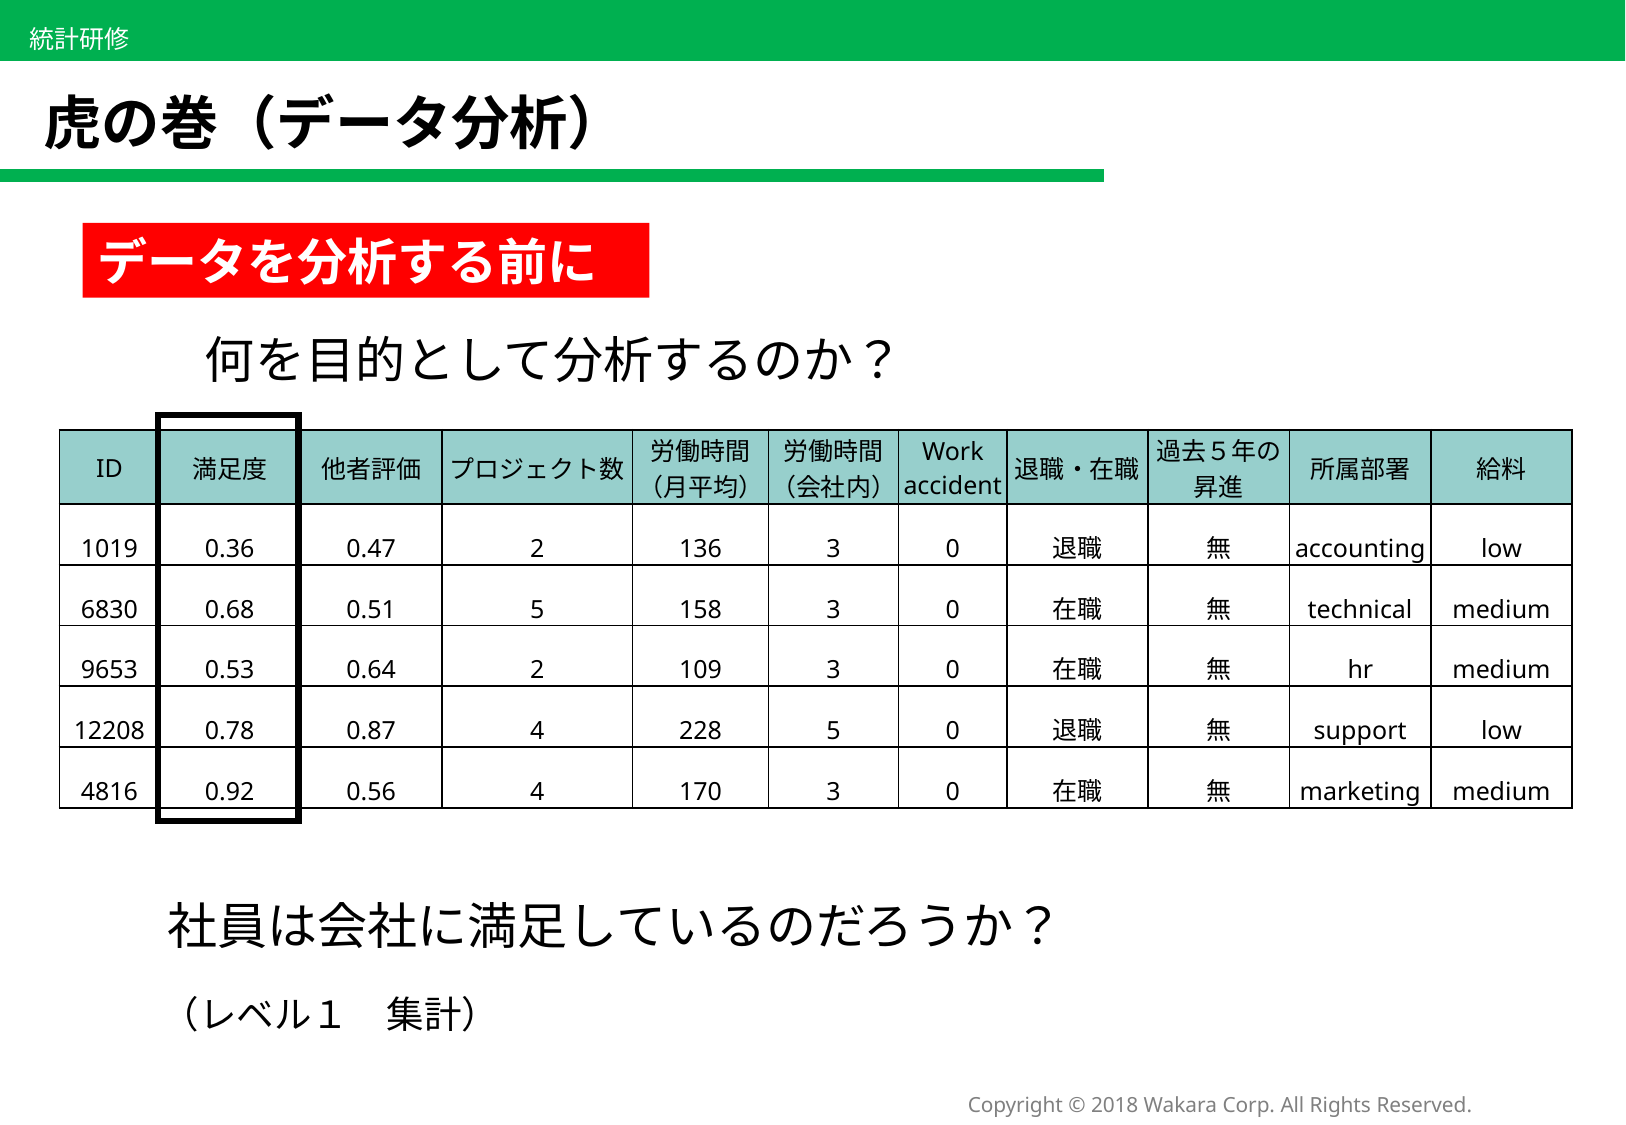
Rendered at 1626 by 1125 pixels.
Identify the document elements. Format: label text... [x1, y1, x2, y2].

table_cell 0.47 [301, 505, 441, 564]
table_cell 1019 [60, 505, 157, 564]
table_cell marketing [1290, 748, 1430, 807]
table_cell 無 [1149, 505, 1289, 564]
table_cell 2 [443, 505, 632, 564]
table_cell 5 [769, 687, 898, 746]
table_cell 0.87 [301, 687, 441, 746]
table_header 退職・在職 [1008, 431, 1147, 503]
text_box 社員は会社に満足しているのだろうか？ [153, 887, 1079, 962]
table_cell 6830 [60, 566, 157, 625]
table_cell 5 [443, 566, 632, 625]
table_cell 228 [633, 687, 768, 746]
table_header 他者評価 [301, 431, 441, 503]
table_cell 0.64 [301, 626, 441, 685]
table_header 労働時間 （会社内） [769, 431, 898, 503]
table_cell 退職 [1008, 687, 1147, 746]
table_cell hr [1290, 626, 1430, 685]
table_cell medium [1432, 748, 1571, 807]
table_cell 4 [443, 687, 632, 746]
table_cell 退職 [1008, 505, 1147, 564]
table_cell 0.51 [301, 566, 441, 625]
table_header 労働時間 （月平均） [633, 431, 768, 503]
table_header 給料 [1432, 431, 1571, 503]
table_cell medium [1432, 626, 1571, 685]
table_cell accounting [1290, 505, 1430, 564]
table_cell 0 [899, 626, 1006, 685]
table_cell 4816 [60, 748, 157, 807]
table_cell 158 [633, 566, 768, 625]
table_cell medium [1432, 566, 1571, 625]
text_box 何を目的として分析するのか？ [190, 321, 919, 397]
table_cell 3 [769, 505, 898, 564]
table_cell 0 [899, 687, 1006, 746]
table_cell 0.56 [301, 748, 441, 807]
table_cell 9653 [60, 626, 157, 685]
table_header 過去５年の 昇進 [1149, 431, 1289, 503]
table_cell 3 [769, 748, 898, 807]
table_cell 0 [899, 566, 1006, 625]
table_cell 2 [443, 626, 632, 685]
table_cell 3 [769, 626, 898, 685]
table_header 所属部署 [1290, 431, 1430, 503]
table_cell 無 [1149, 566, 1289, 625]
table_cell 12208 [60, 687, 157, 746]
table_cell 0 [899, 505, 1006, 564]
table_cell 在職 [1008, 626, 1147, 685]
table_header プロジェクト数 [443, 431, 632, 503]
text_box [157, 414, 300, 822]
table_cell support [1290, 687, 1430, 746]
text_box （レベル１ 集計） [146, 983, 515, 1043]
table_cell 3 [769, 566, 898, 625]
table_cell low [1432, 505, 1571, 564]
table_cell 4 [443, 748, 632, 807]
table_cell technical [1290, 566, 1430, 625]
table_header Work accident [899, 431, 1006, 503]
text_box データを分析する前に [82, 222, 650, 298]
table_cell 136 [633, 505, 768, 564]
text_box 虎の巻（データ分析） [28, 54, 1397, 165]
table_cell 無 [1149, 687, 1289, 746]
table_cell low [1432, 687, 1571, 746]
table_cell 0 [899, 748, 1006, 807]
table_cell 無 [1149, 748, 1289, 807]
table_cell 在職 [1008, 748, 1147, 807]
table_cell 170 [633, 748, 768, 807]
table_cell 在職 [1008, 566, 1147, 625]
table_cell 無 [1149, 626, 1289, 685]
table_cell 109 [633, 626, 768, 685]
table_header ID [60, 431, 157, 503]
